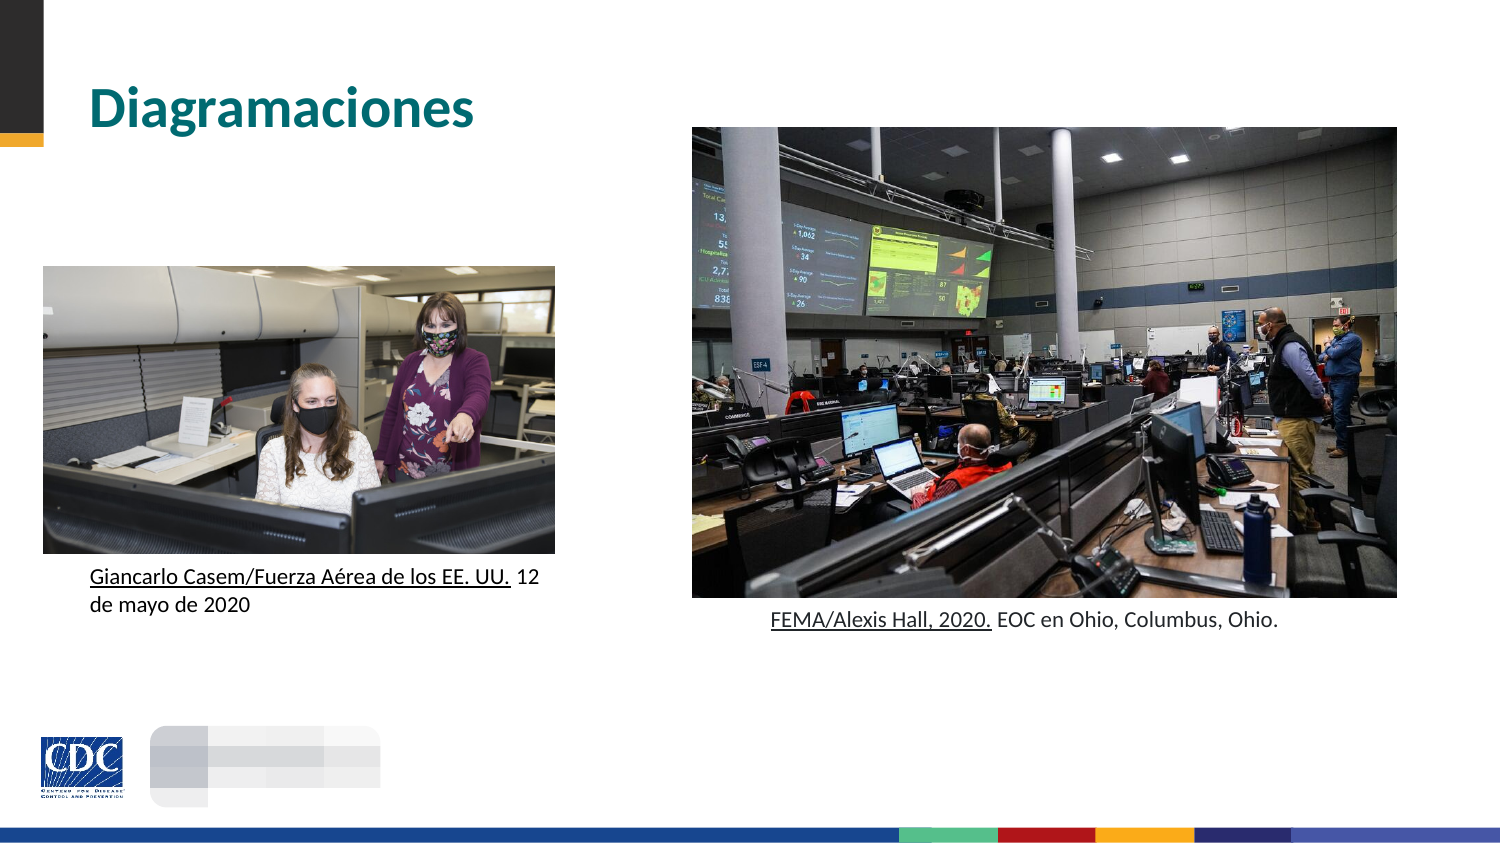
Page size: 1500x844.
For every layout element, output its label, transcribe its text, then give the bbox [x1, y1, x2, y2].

text_box FEMA/Alexis Hall, 2020. EOC en Ohio, Columbus, Ohio. [755, 606, 1294, 640]
picture [43, 266, 556, 554]
title Diagramaciones [75, 33, 1425, 147]
picture [41, 737, 125, 798]
text_box Giancarlo Casem/Fuerza Aérea de los EE. UU. 12 de mayo de 2020 [75, 561, 555, 624]
picture [691, 126, 1398, 598]
